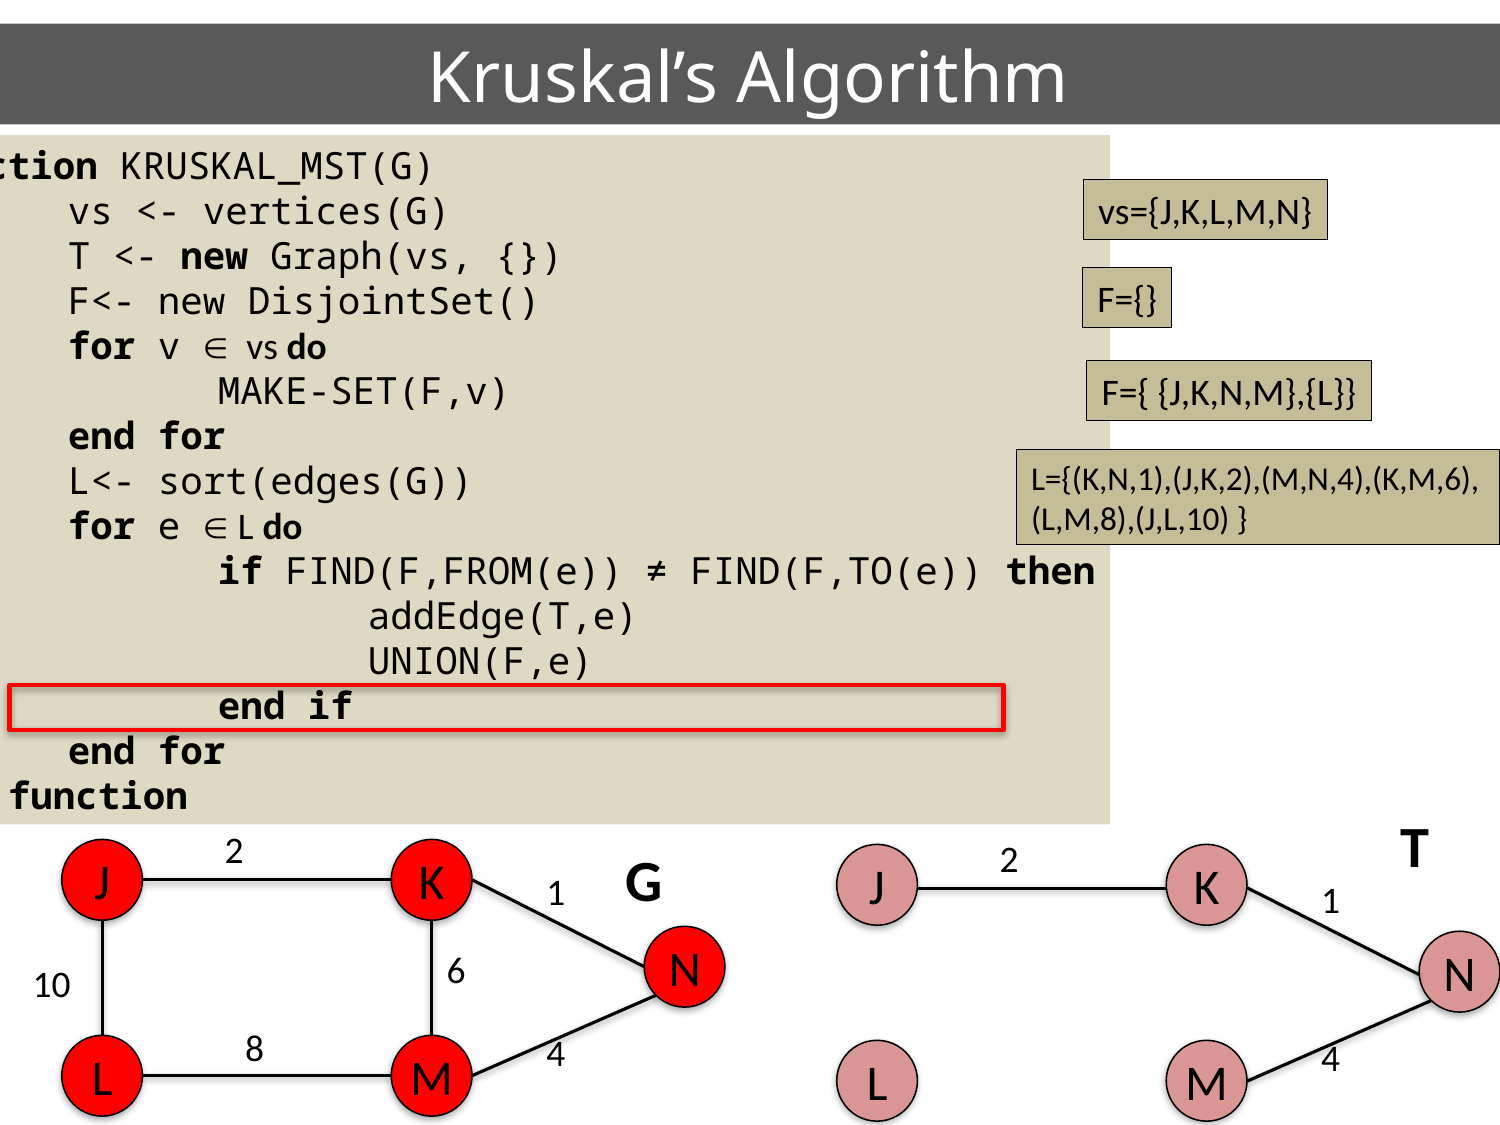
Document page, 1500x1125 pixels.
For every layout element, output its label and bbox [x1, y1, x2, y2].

text_box [835, 1039, 919, 1122]
text_box [835, 801, 1500, 1122]
title [0, 23, 1500, 125]
text_box [0, 134, 1500, 1117]
